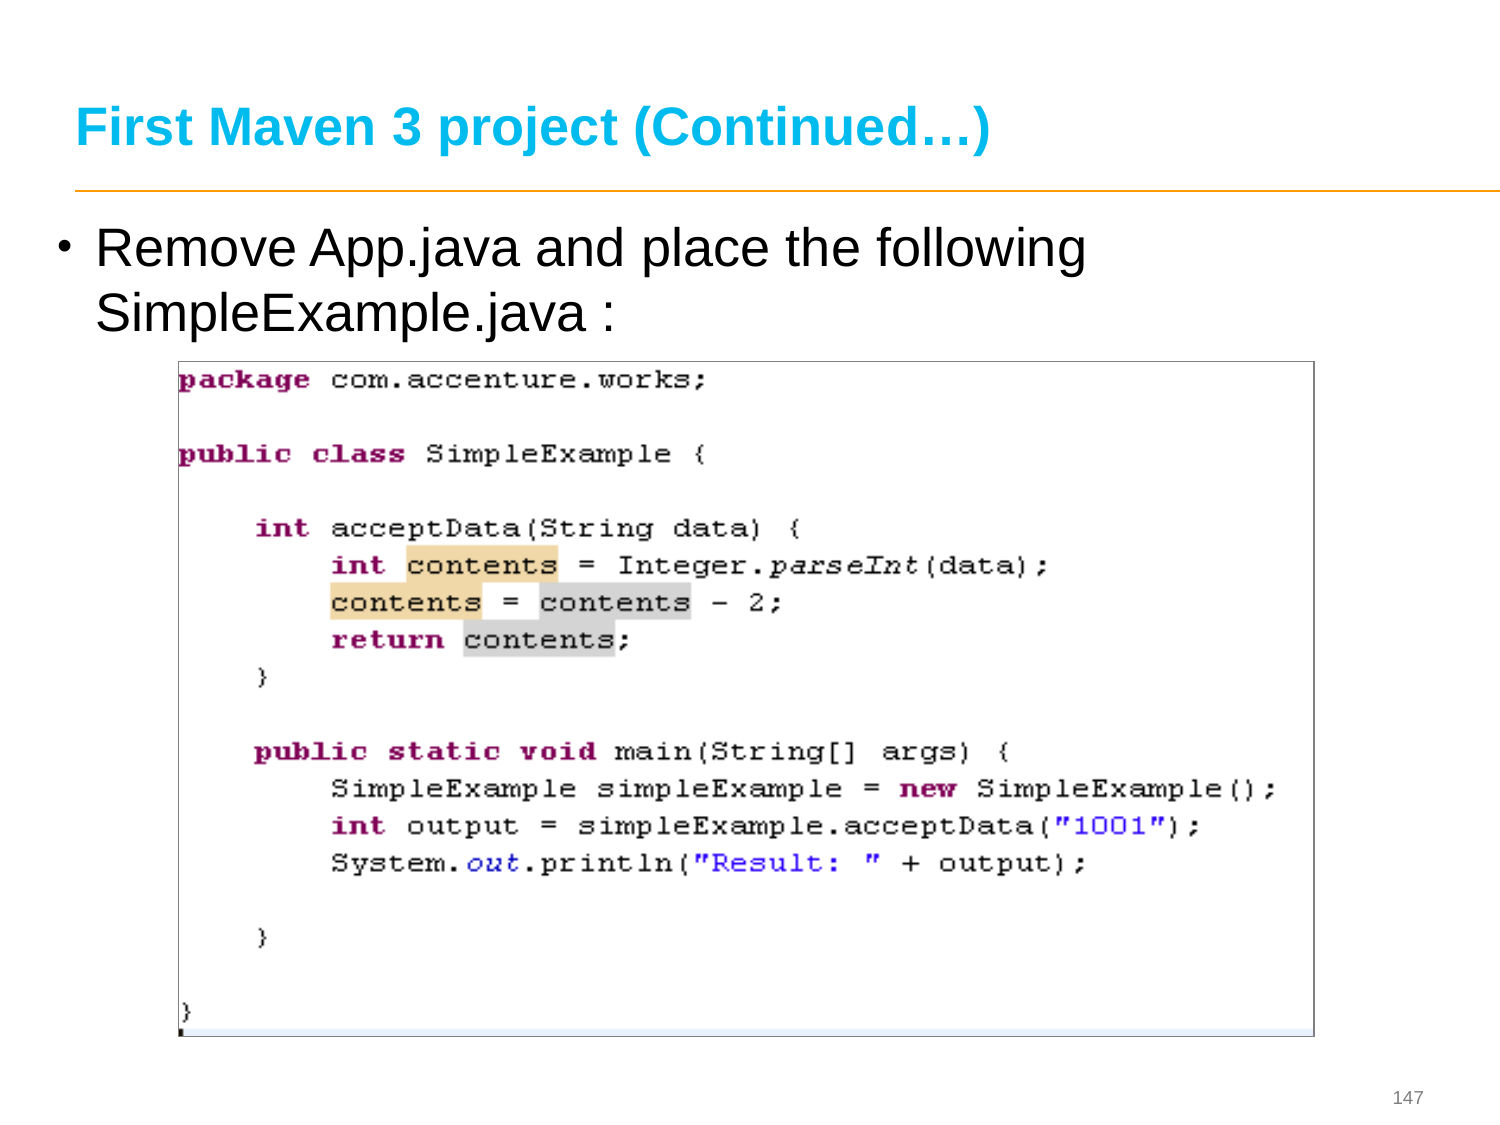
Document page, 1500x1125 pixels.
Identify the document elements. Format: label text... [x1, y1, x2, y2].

picture [179, 362, 1314, 1036]
title First Maven 3 project (Continued…) [75, 27, 1422, 157]
list Remove App.java and place the following SimpleExample.java : [57, 212, 1445, 1088]
